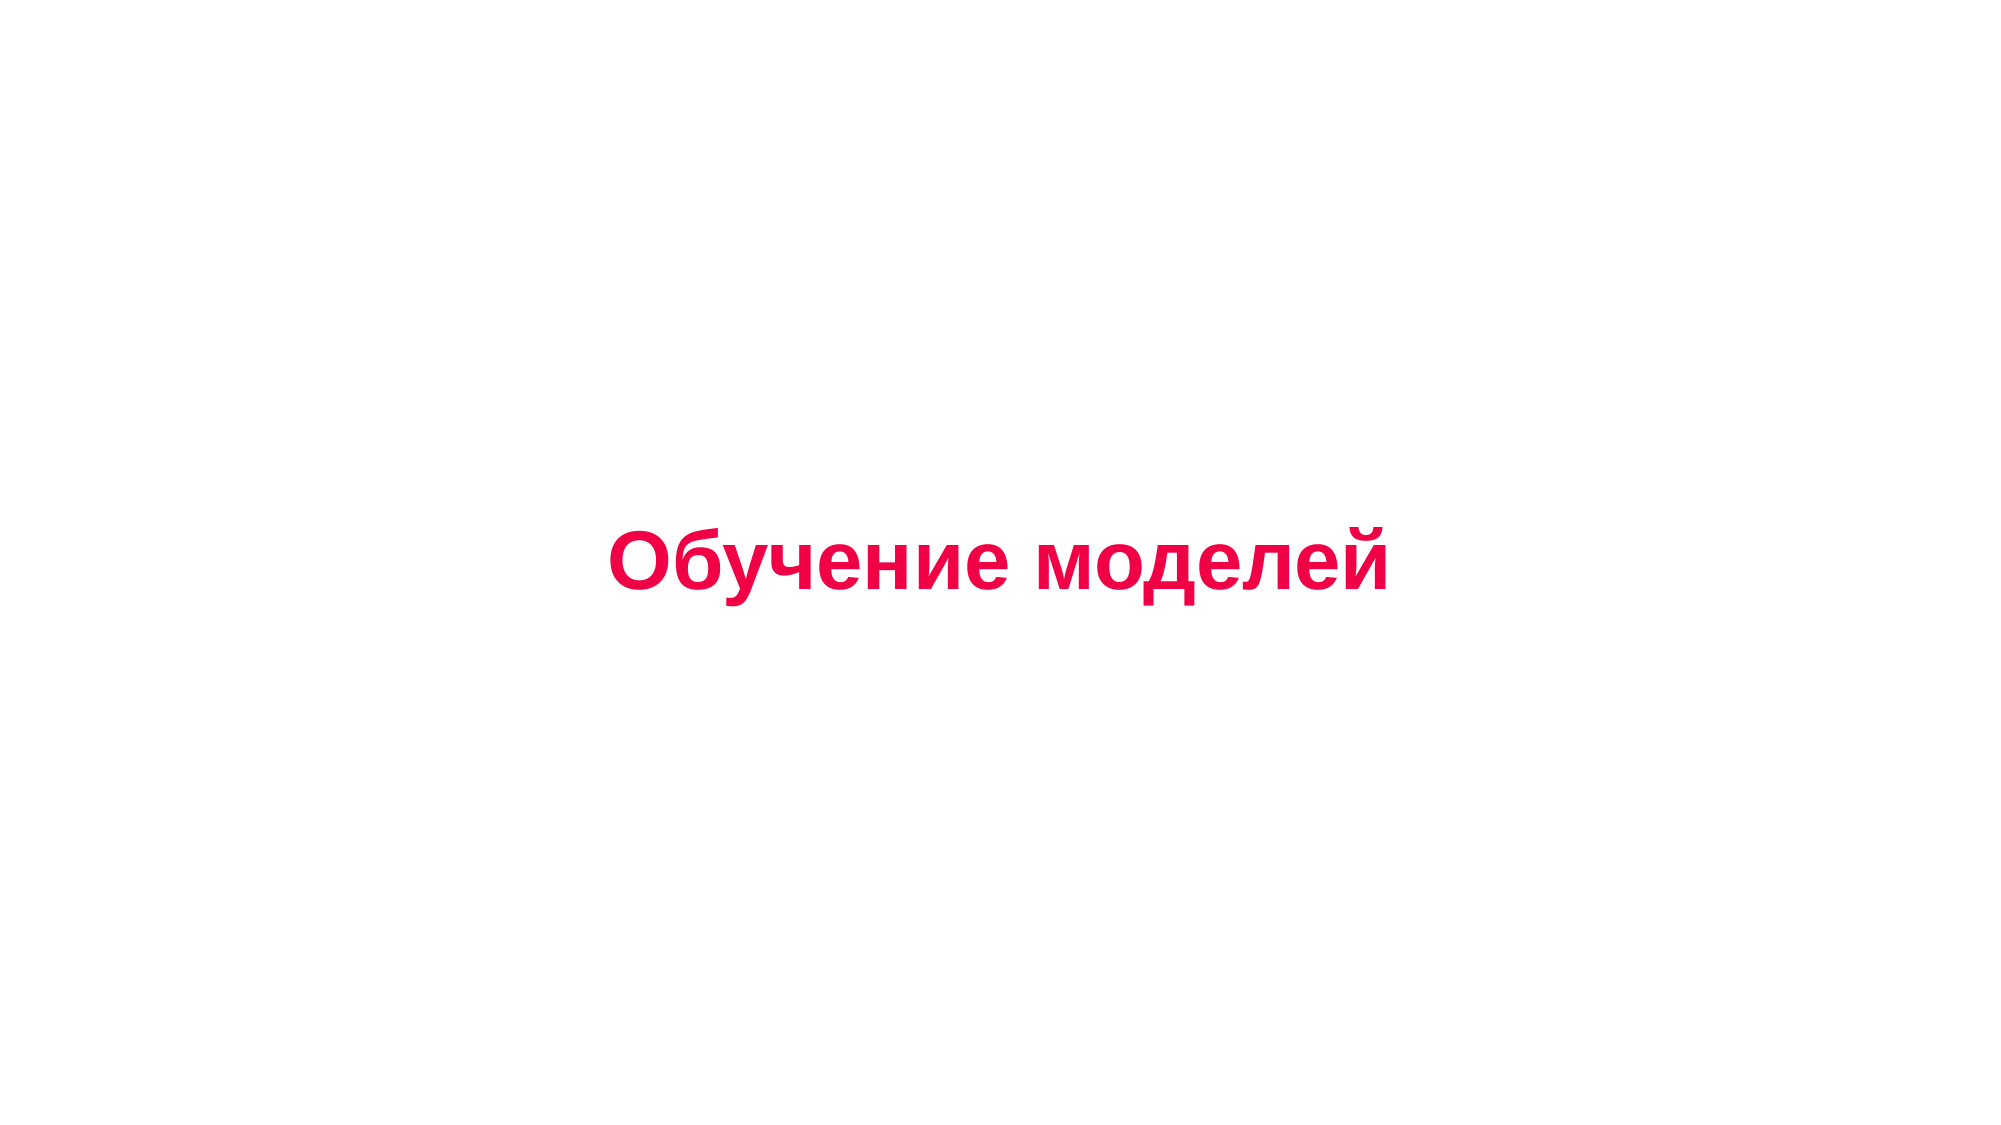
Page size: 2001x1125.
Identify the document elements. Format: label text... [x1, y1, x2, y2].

title Обучение моделей [137, 453, 1863, 672]
